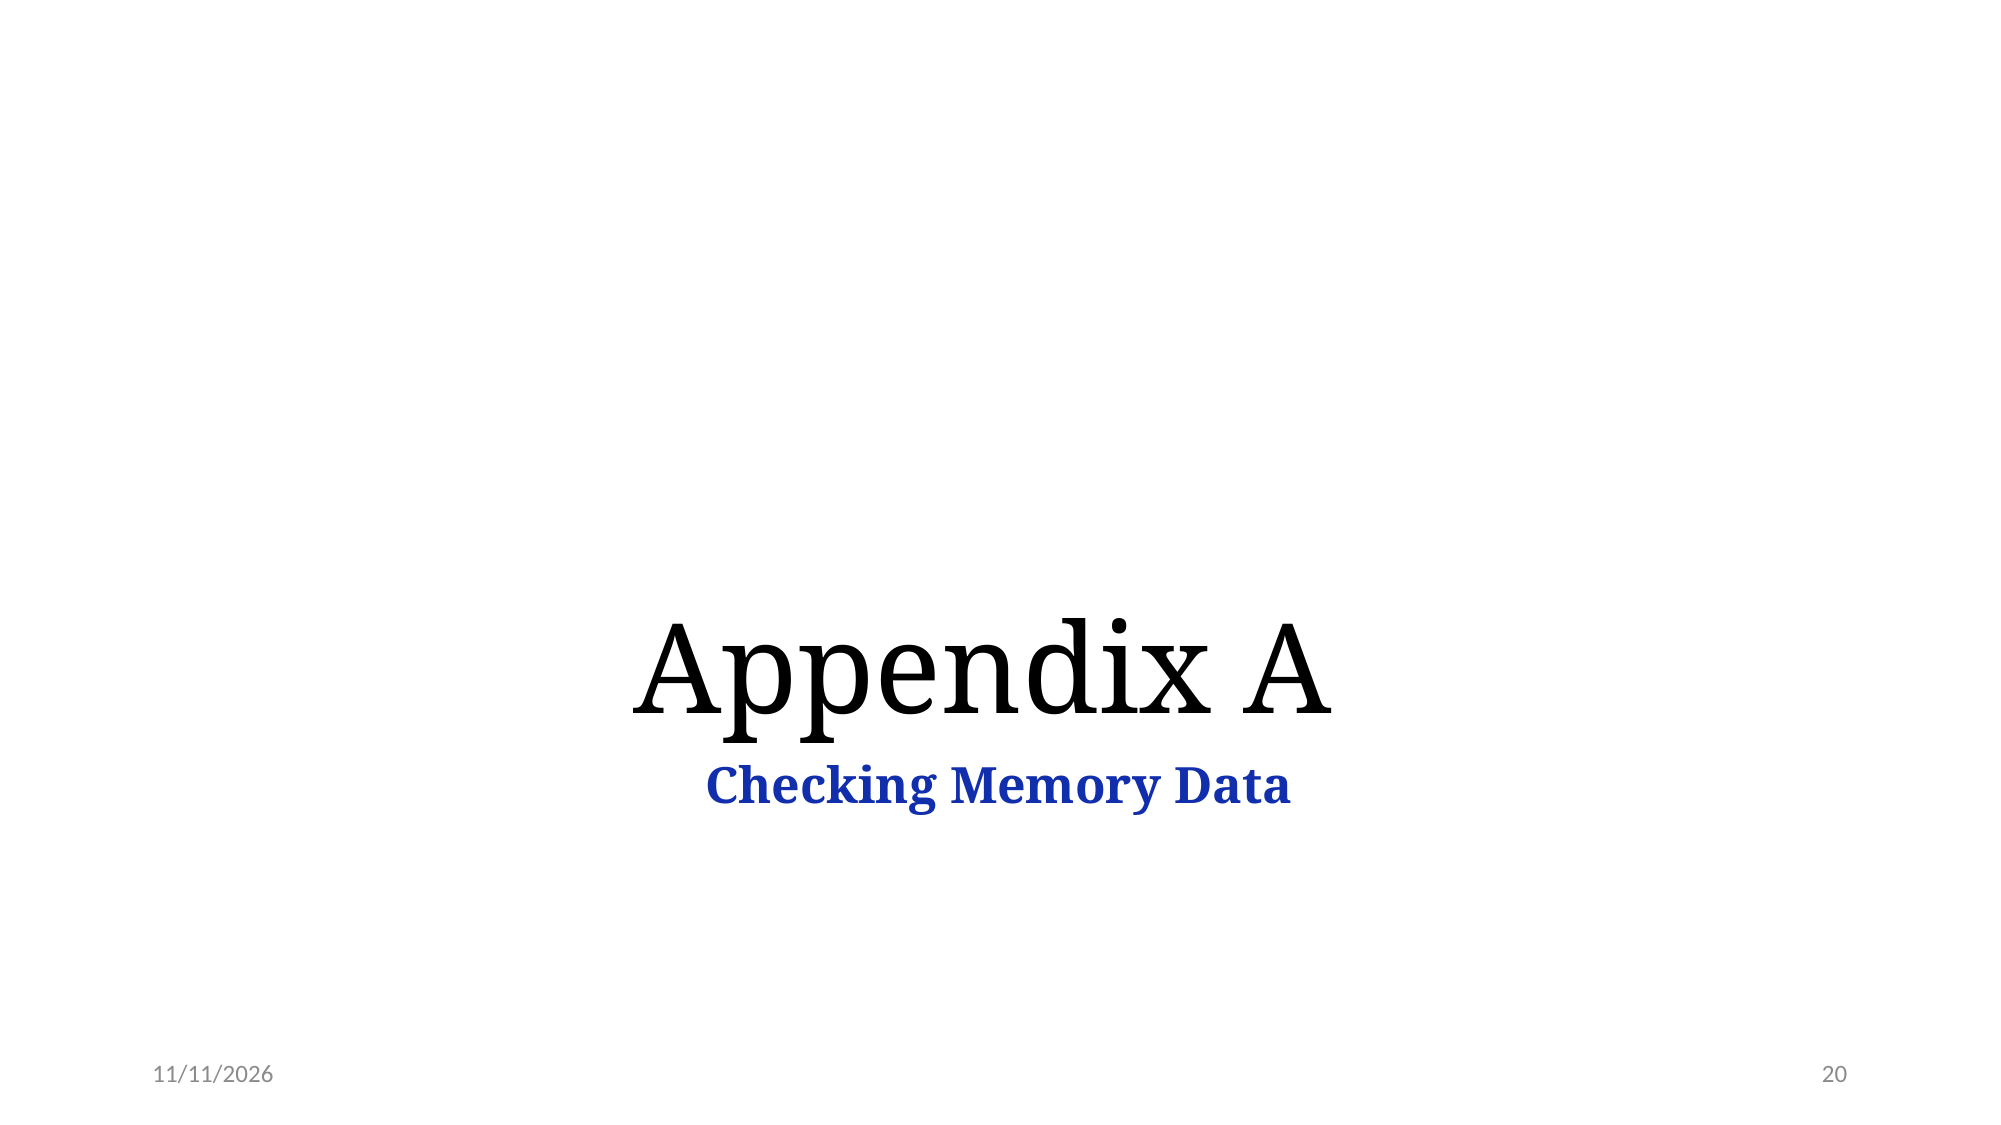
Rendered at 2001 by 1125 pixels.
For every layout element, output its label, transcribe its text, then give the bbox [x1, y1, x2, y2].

title Appendix A [136, 280, 1862, 749]
slide_number 20 [1412, 1042, 1863, 1103]
list Checking Memory Data [136, 752, 1862, 999]
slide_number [137, 1042, 588, 1103]
